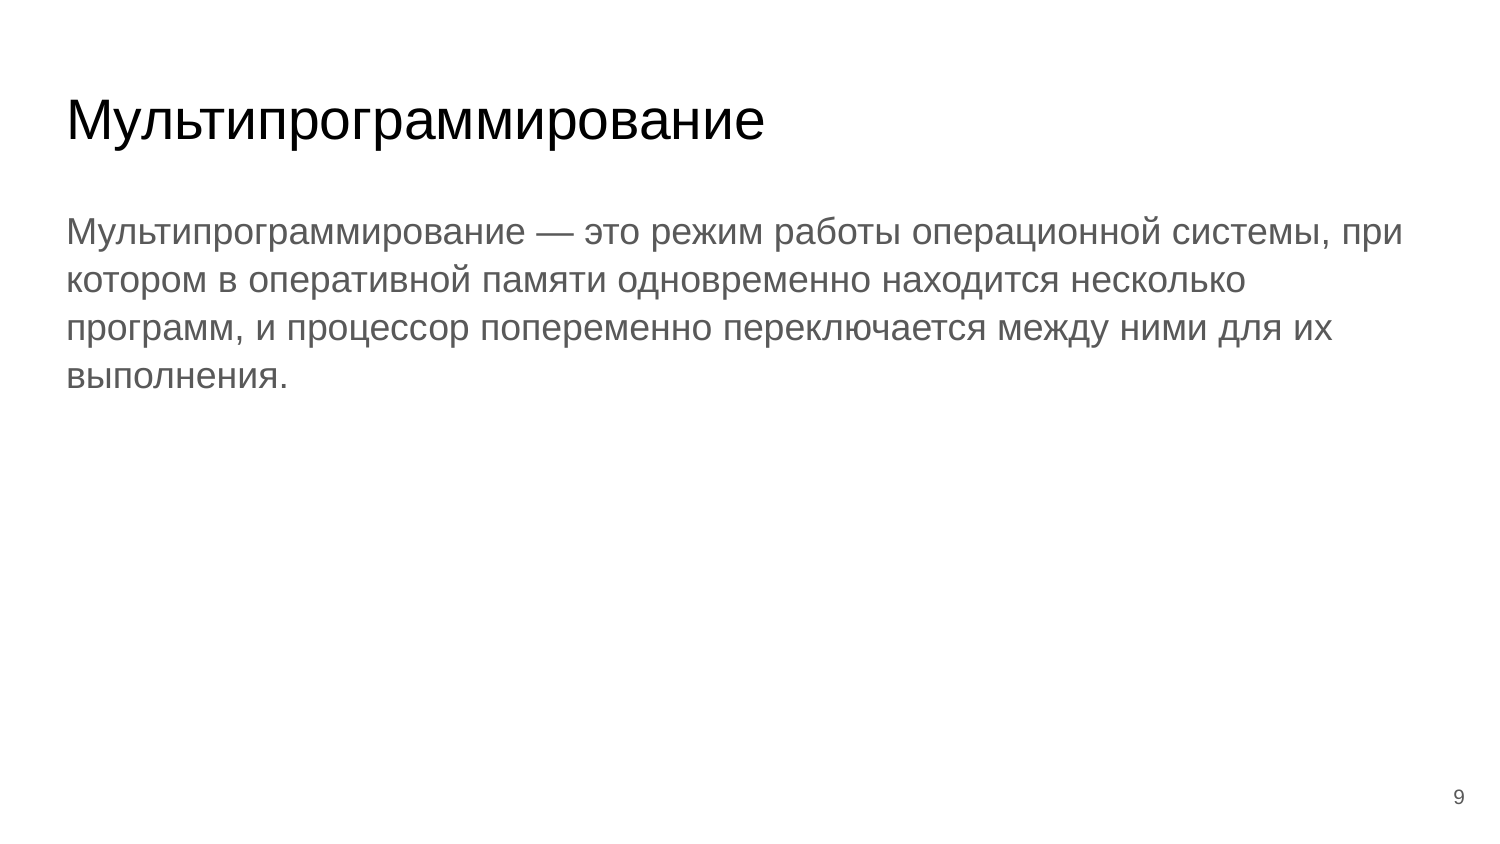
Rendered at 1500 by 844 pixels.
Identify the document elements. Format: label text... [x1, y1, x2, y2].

list Мультипрограммирование — это режим работы операционной системы, при котором в оперативной памяти одновременно находится несколько программ, и процессор попеременно переключается между ними для их выполнения. [51, 189, 1449, 750]
title Мультипрограммирование [51, 72, 1449, 167]
slide_number ‹#› [1389, 764, 1480, 830]
